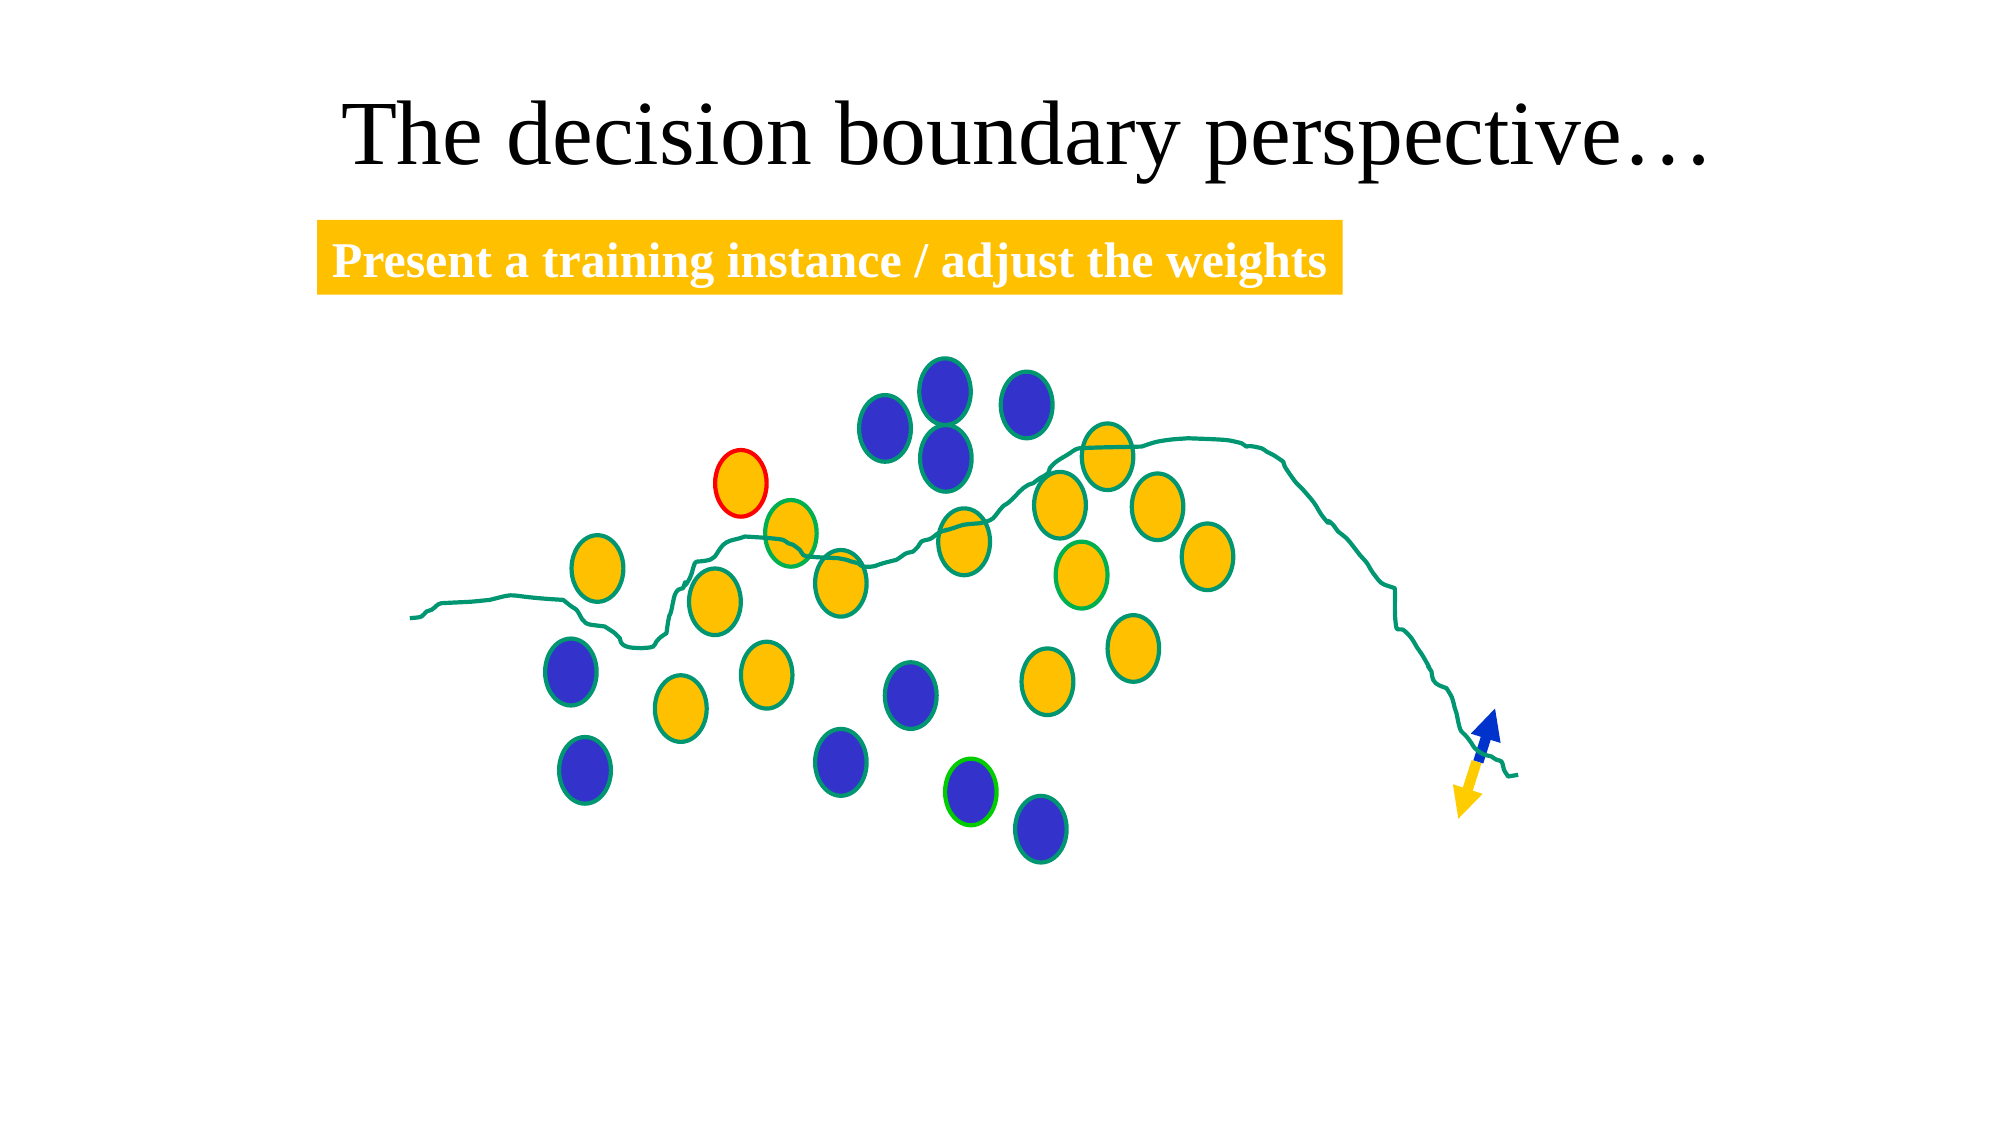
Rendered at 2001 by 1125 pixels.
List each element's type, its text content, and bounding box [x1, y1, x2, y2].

text_box [713, 447, 769, 519]
text_box [556, 734, 614, 806]
text_box Present a training instance / adjust the weights [317, 219, 1343, 295]
text_box [409, 436, 1473, 766]
text_box [937, 506, 986, 530]
text_box [998, 369, 1055, 441]
text_box [1027, 706, 1064, 718]
title The decision boundary perspective… [307, 66, 1750, 191]
text_box [652, 673, 709, 744]
text_box [942, 756, 999, 828]
text_box [917, 356, 973, 428]
text_box [856, 392, 914, 464]
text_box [1458, 761, 1477, 819]
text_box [1478, 708, 1496, 763]
text_box [1081, 421, 1134, 446]
text_box [763, 497, 819, 554]
text_box [569, 533, 626, 604]
text_box [542, 640, 599, 708]
text_box [1013, 793, 1069, 865]
text_box [917, 425, 974, 494]
text_box [812, 726, 869, 798]
text_box [738, 665, 795, 711]
text_box [1484, 758, 1519, 779]
text_box [824, 547, 865, 564]
text_box [882, 686, 939, 732]
